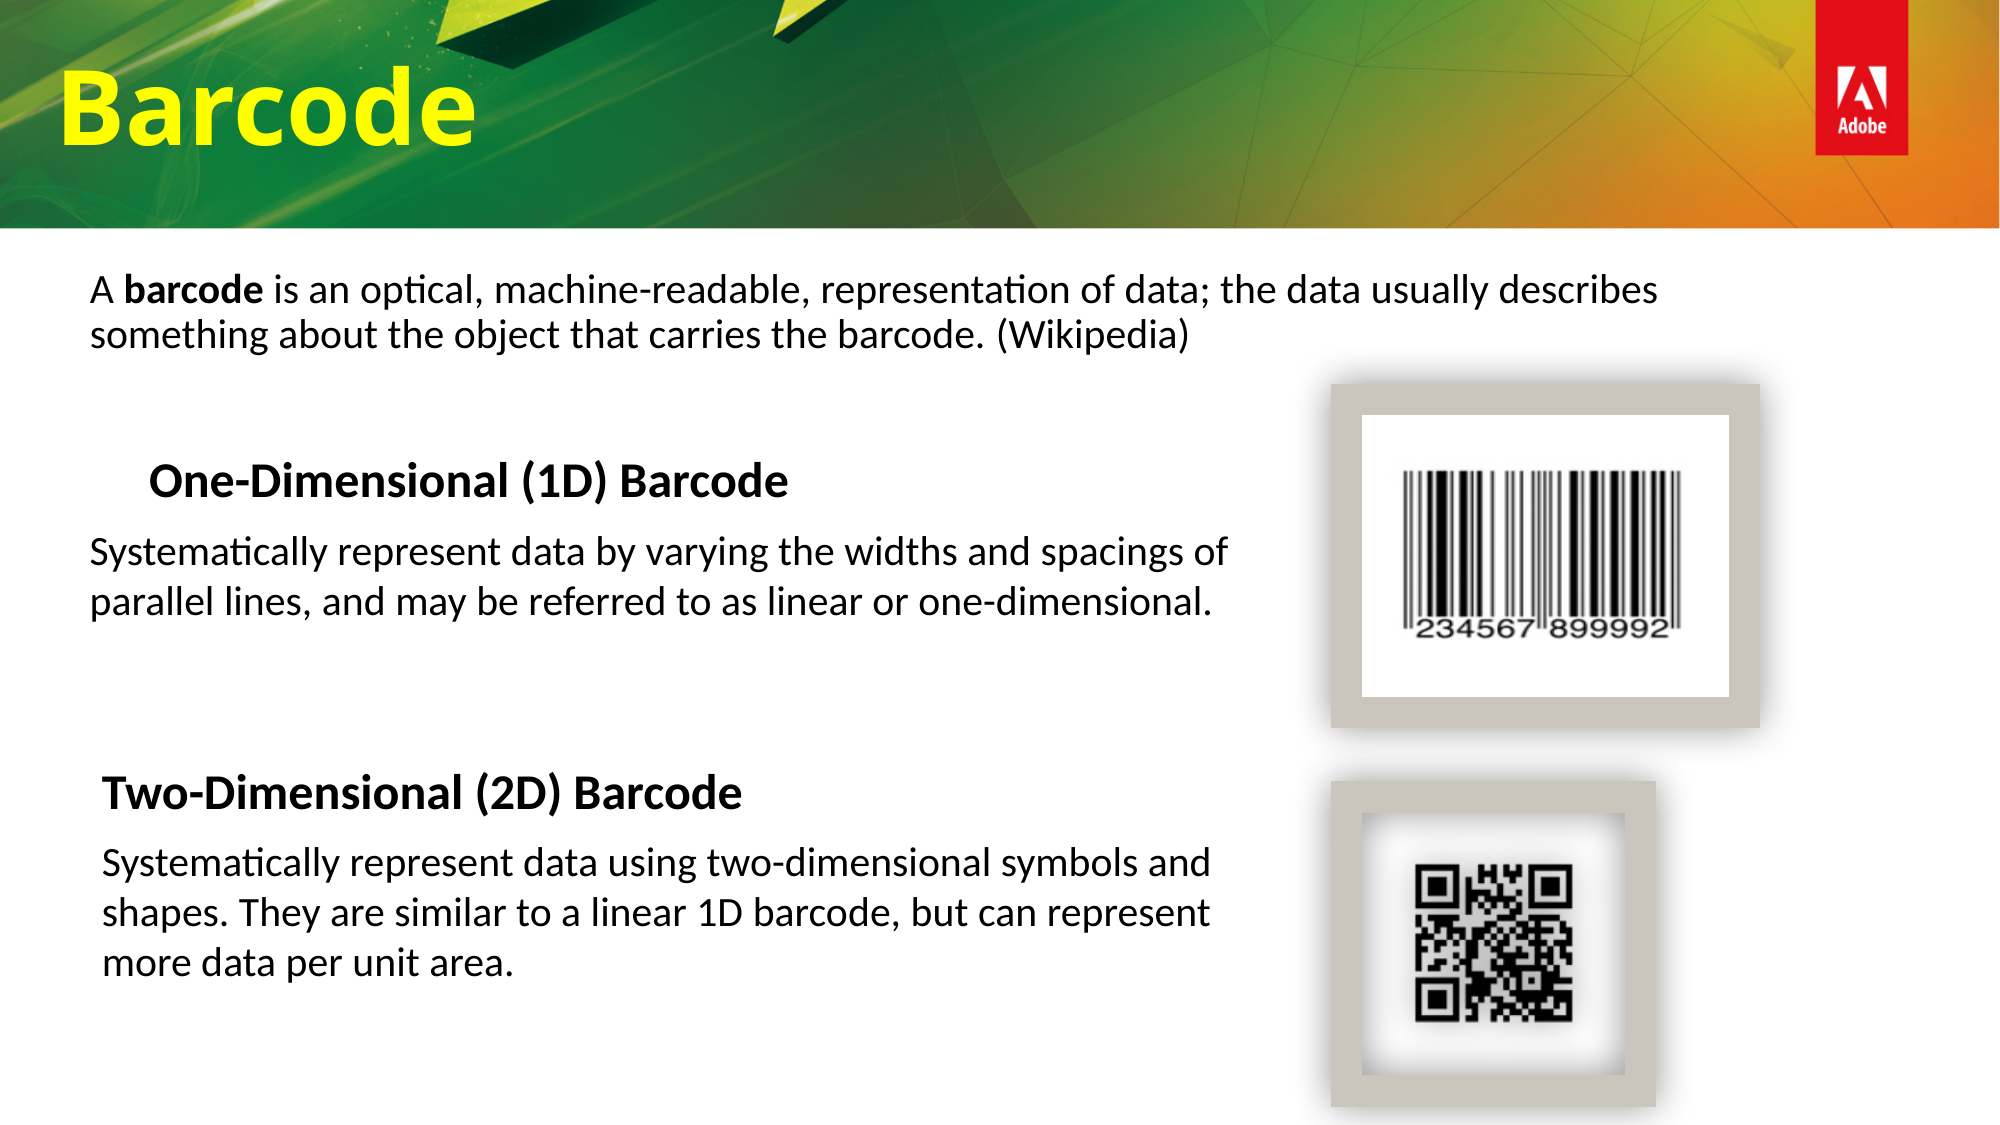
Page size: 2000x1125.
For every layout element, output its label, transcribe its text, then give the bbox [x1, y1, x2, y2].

text_box Systematically represent data by varying the widths and spacings of parallel lines, and may be referred to as linear or one-dimensional. [74, 516, 1250, 631]
text_box Barcode [40, 0, 1811, 224]
picture [0, 0, 2000, 1125]
text_box Two-Dimensional (2D) Barcode [87, 751, 988, 827]
text_box Systematically represent data using two-dimensional symbols and shapes. They are similar to a linear 1D barcode, but can represent more data per unit area. [87, 827, 1255, 993]
text_box One-Dimensional (1D) Barcode [134, 440, 805, 516]
text_box A barcode is an optical, machine-readable, representation of data; the data usually describes something about the object that carries the barcode. (Wikipedia) [74, 259, 1838, 389]
